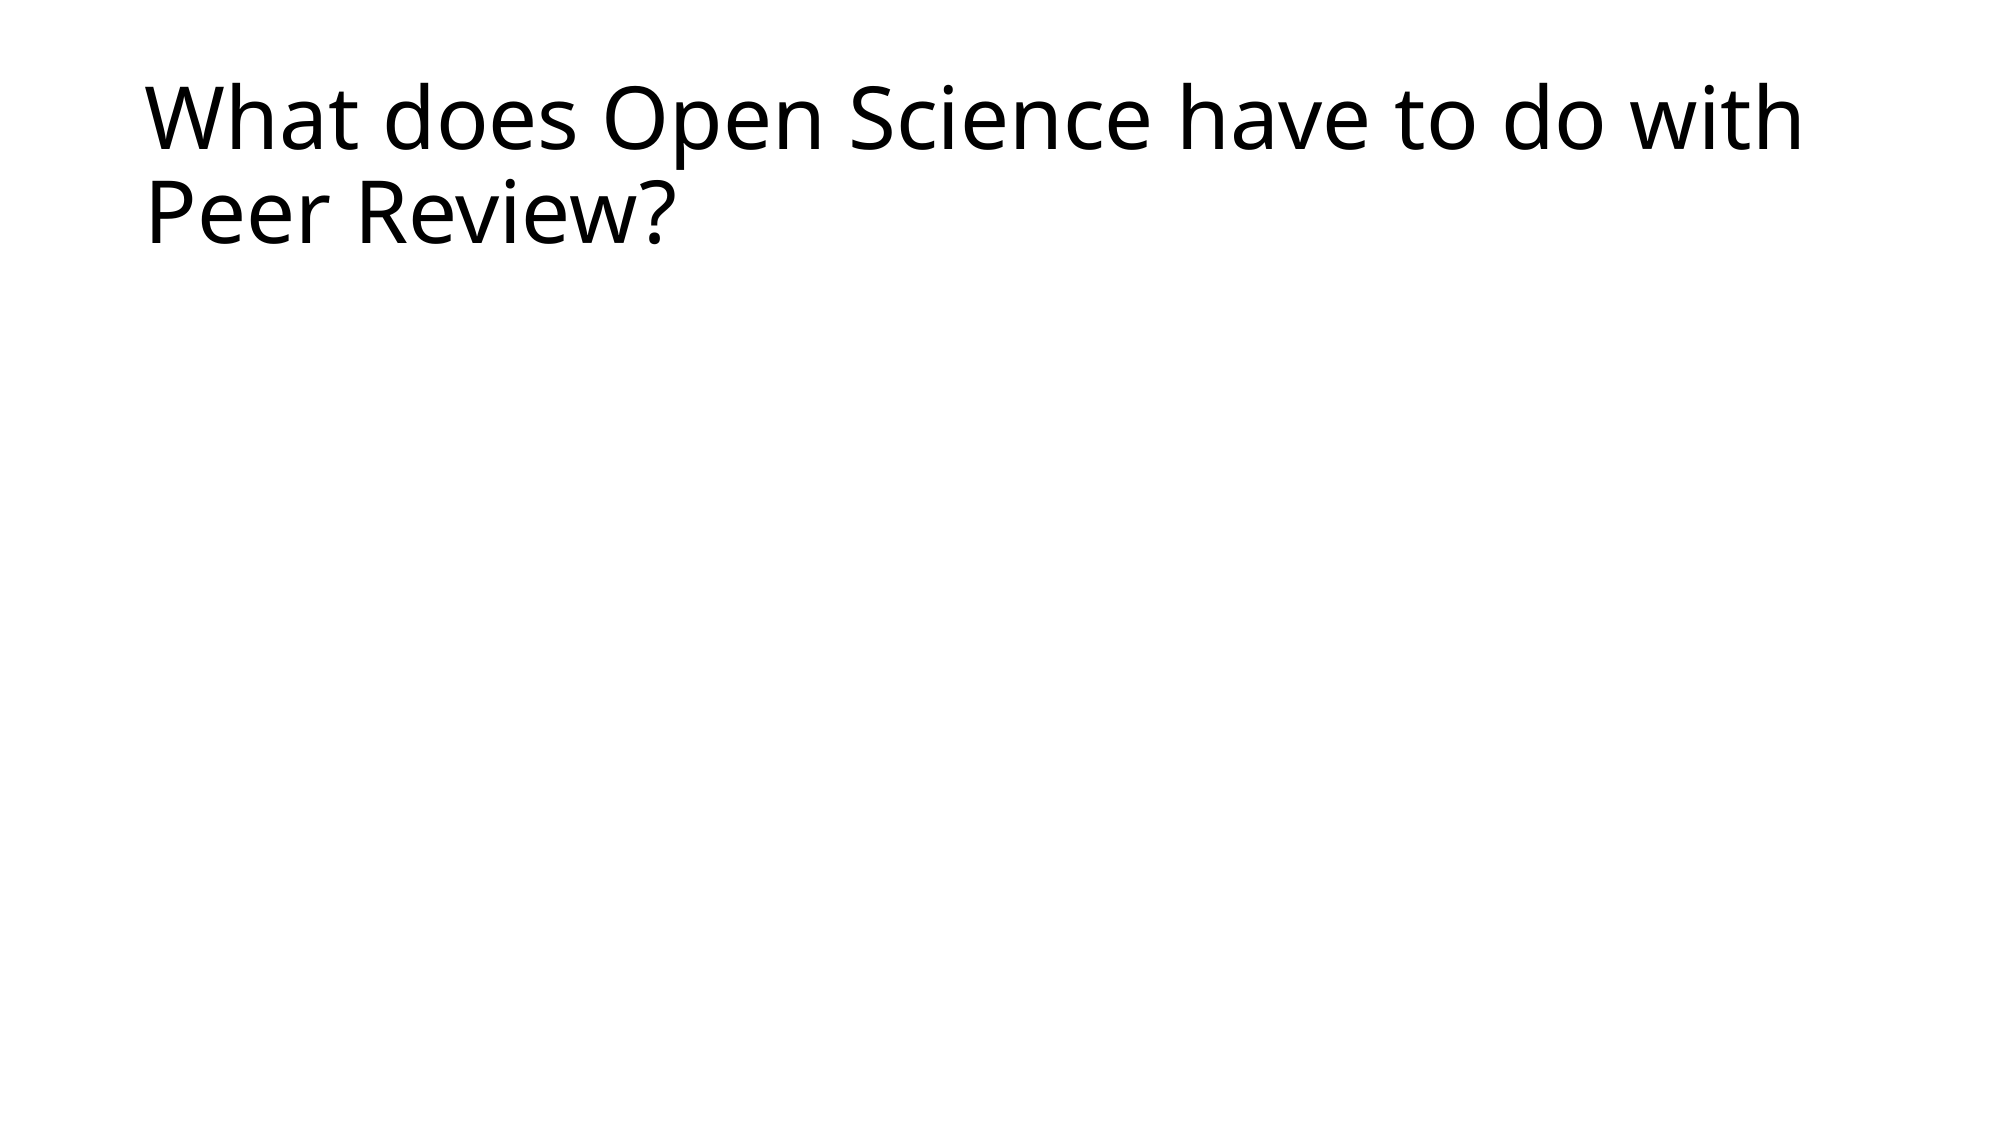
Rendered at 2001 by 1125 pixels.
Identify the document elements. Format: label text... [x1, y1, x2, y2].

title What does Open Science have to do with Peer Review? [136, 59, 1863, 278]
